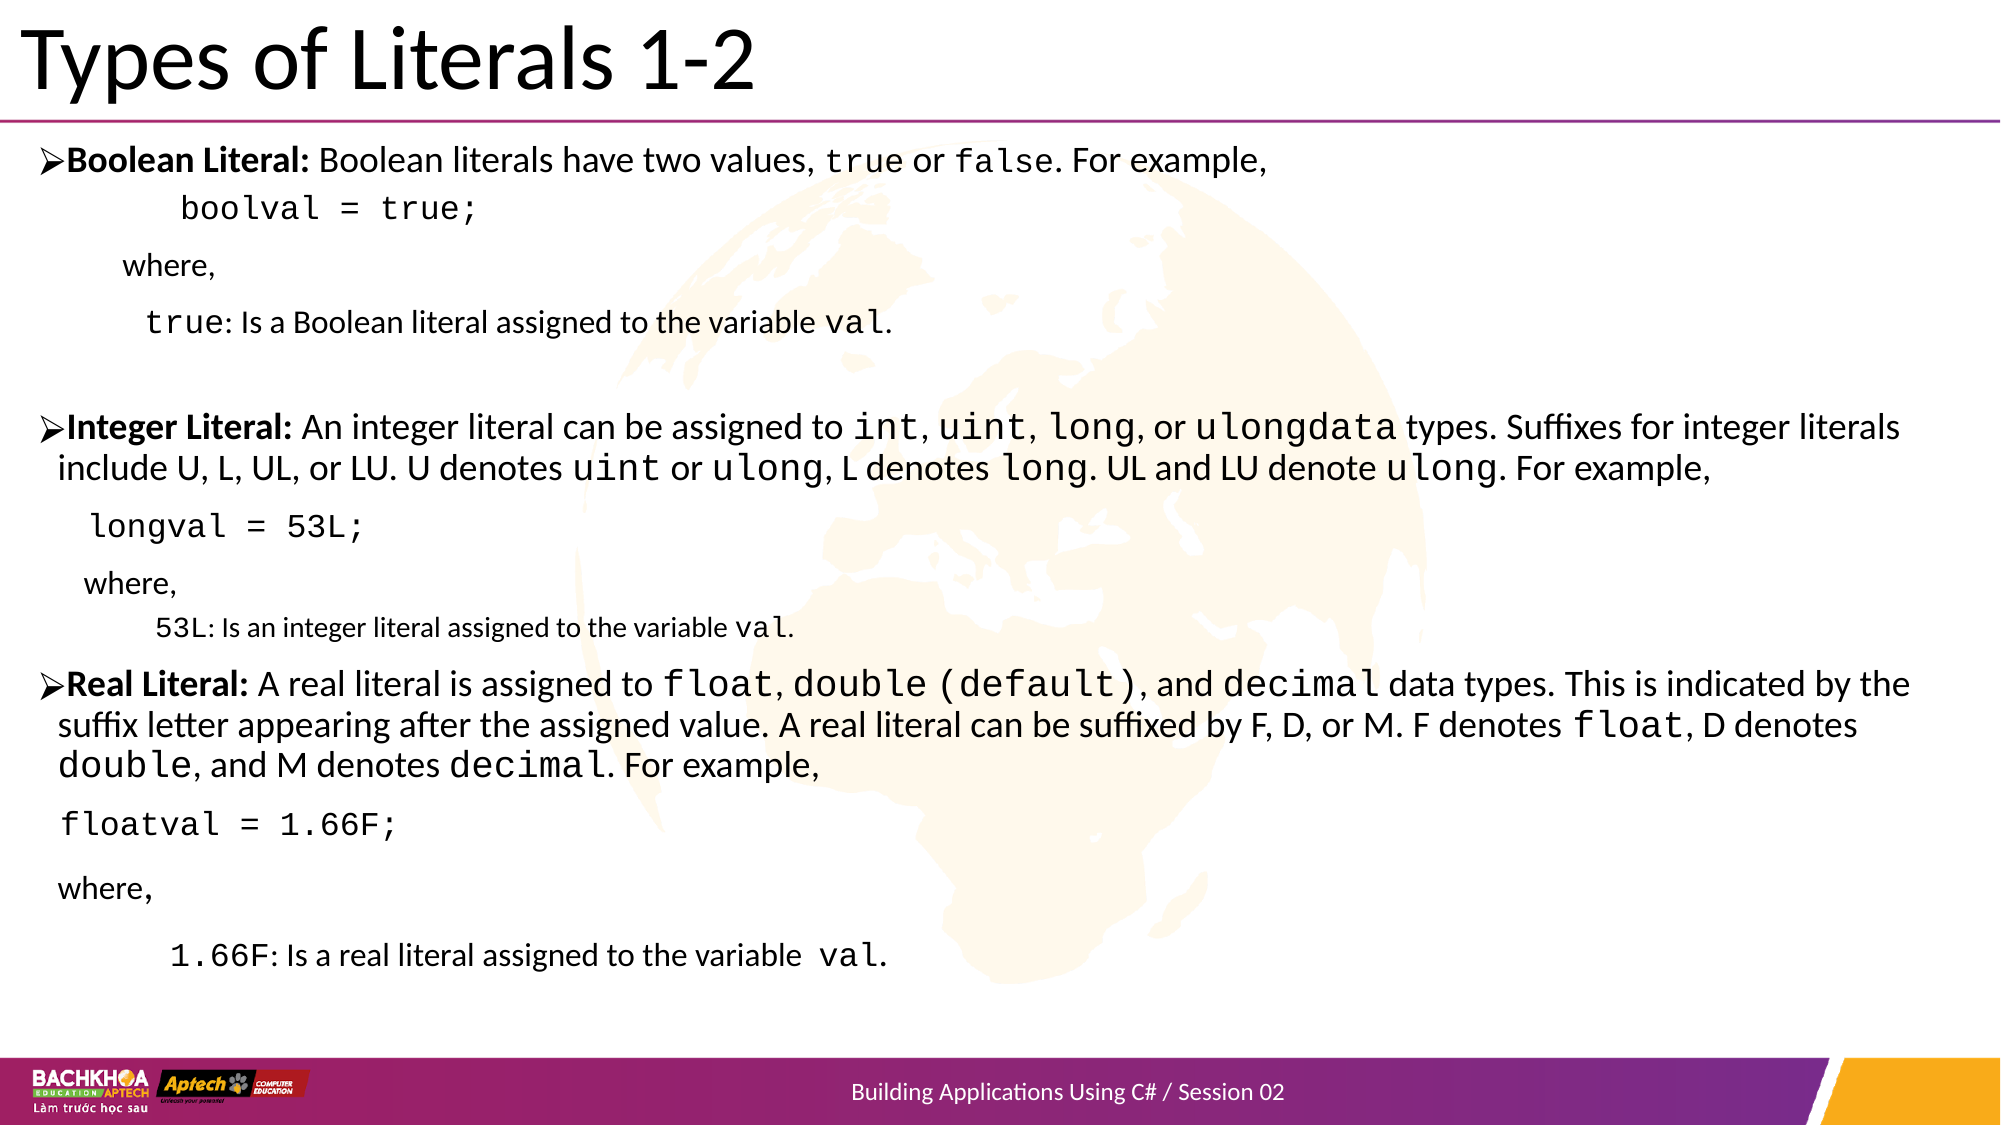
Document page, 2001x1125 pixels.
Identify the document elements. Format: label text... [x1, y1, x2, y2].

title Types of Literals 1-2 [5, 3, 1993, 116]
list Boolean Literal: Boolean literals have two values, true or false. For example, boolval = true; where, true: Is a Boolean literal assigned to the variable val. Integer Literal: An integer literal can be assigned to int, uint, long, or ulongdata types. Suffixes for integer literals include U, L, UL, or LU. U denotes uint or ulong, L denotes long. UL and LU denote ulong. For example, longval = 53L; where, 53L: Is an integer literal assigned to the variable val. Real Literal: A real literal is assigned to float, double (default), and decimal data types. This is indicated by the suffix letter appearing after the assigned value. A real literal can be suffixed by F, D, or M. F denotes float, D denotes double, and M denotes decimal. For example, floatval = 1.66F; where, 1.66F: Is a real literal assigned to the variable val. [5, 125, 1993, 1014]
picture [0, 0, 2001, 1125]
footer Building Applications Using C# / Session 02 [324, 1060, 1813, 1120]
